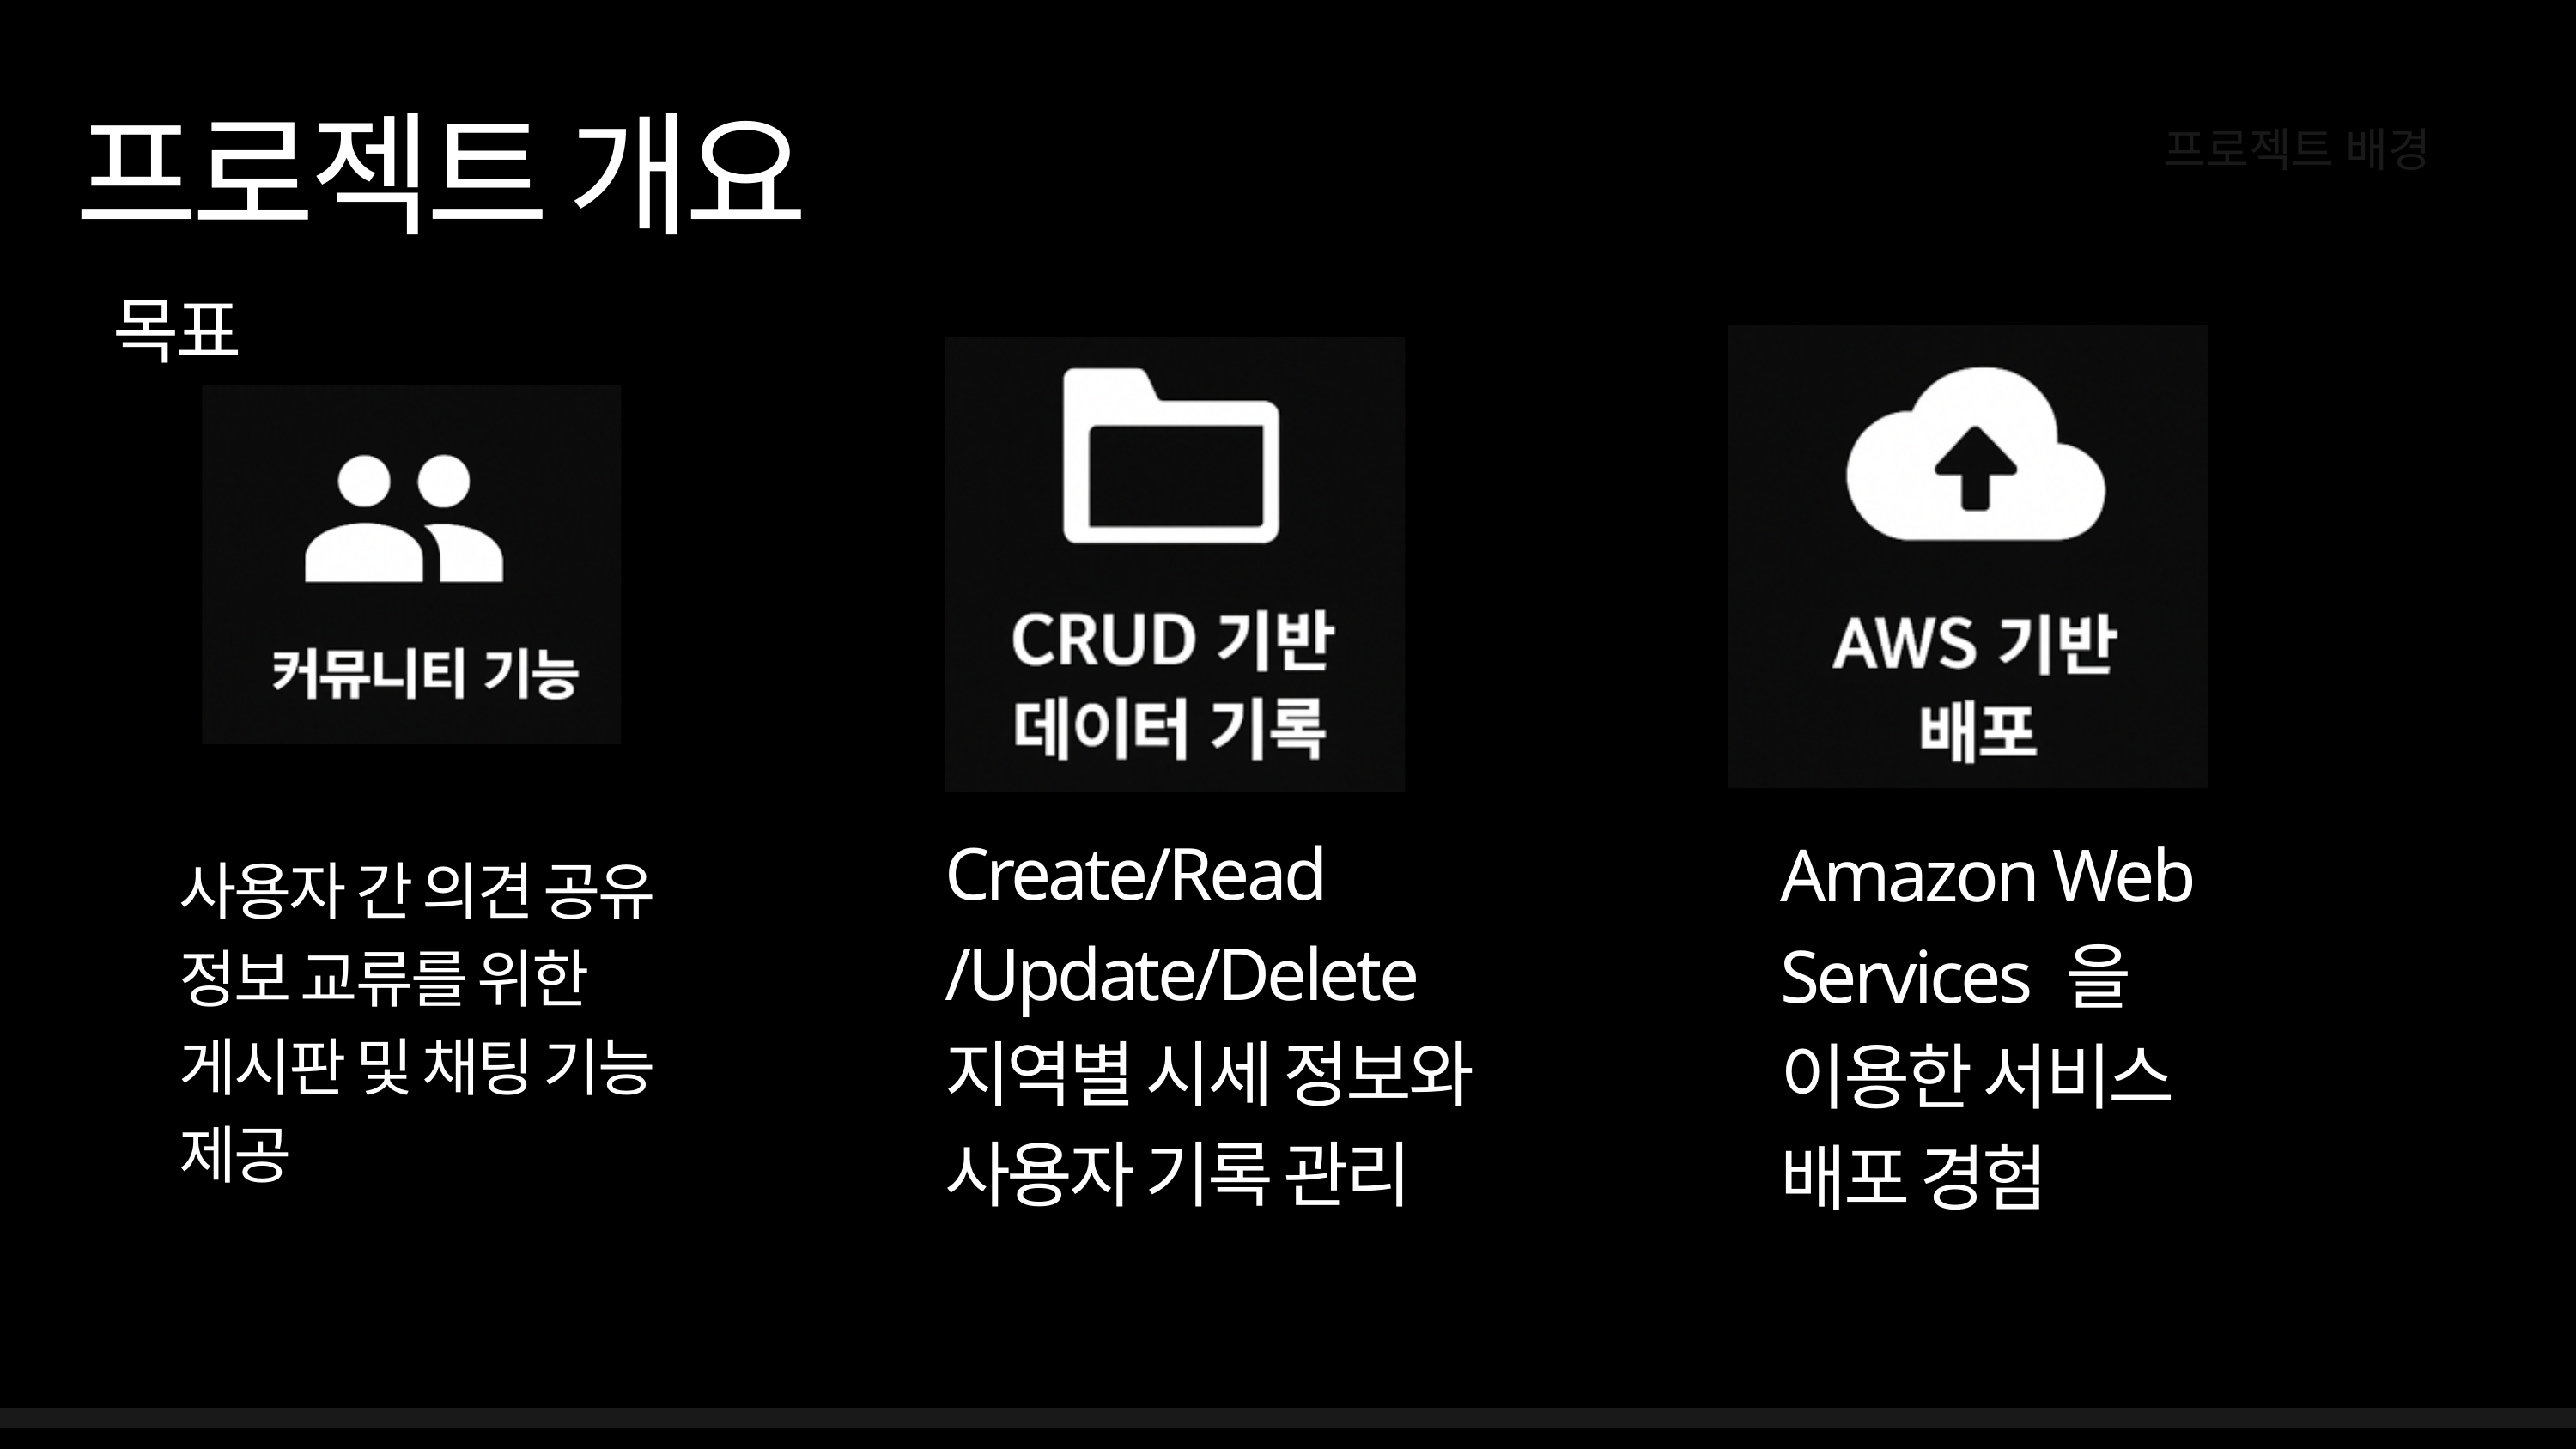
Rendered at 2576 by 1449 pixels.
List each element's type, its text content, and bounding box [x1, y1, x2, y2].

text_box 사용자 간 의견 공유 정보 교류를 위한 게시판 및 채팅 기능 제공 [179, 839, 691, 1191]
text_box [202, 385, 622, 745]
text_box 프로젝트 배경 [1884, 111, 2432, 177]
text_box [944, 337, 1406, 793]
text_box 목표 [112, 270, 550, 372]
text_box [0, 1409, 2576, 1427]
text_box Create/Read /Update/Delete 지역별 시세 정보와 사용자 기록 관리 [944, 814, 1546, 1216]
text_box Amazon Web Services 을 이용한 서비스 배포 경험 [1780, 815, 2286, 1219]
text_box [1728, 325, 2209, 788]
text_box 프로젝트 개요 [75, 64, 888, 252]
